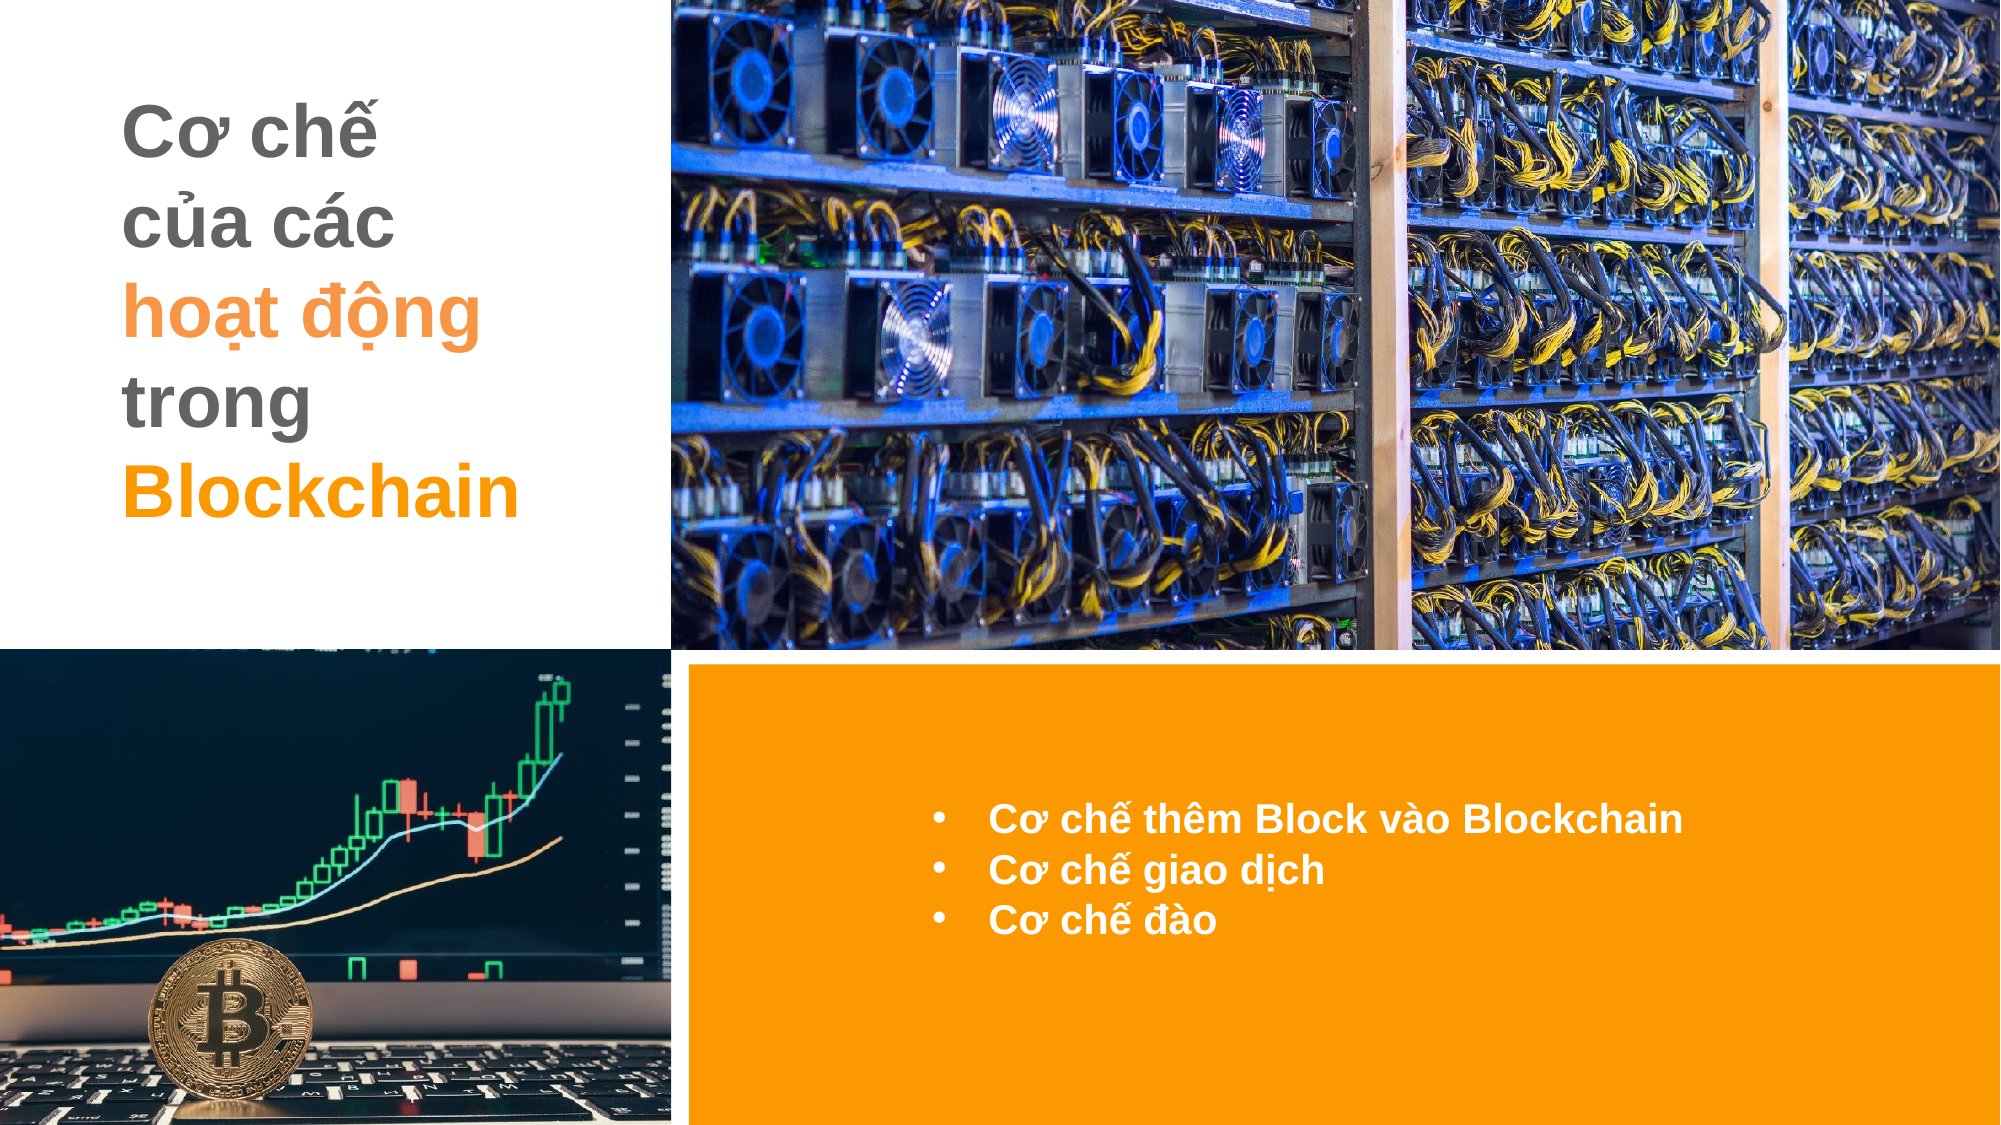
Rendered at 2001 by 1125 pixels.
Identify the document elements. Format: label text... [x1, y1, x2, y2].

text_box [0, 649, 672, 1125]
text_box [688, 664, 2000, 1125]
title Cơ chế của các hoạt động trong Blockchain [119, 80, 524, 533]
text_box [671, 0, 2000, 650]
text_box Cơ chế thêm Block vào Blockchain Cơ chế giao dịch Cơ chế đào [929, 790, 1687, 943]
